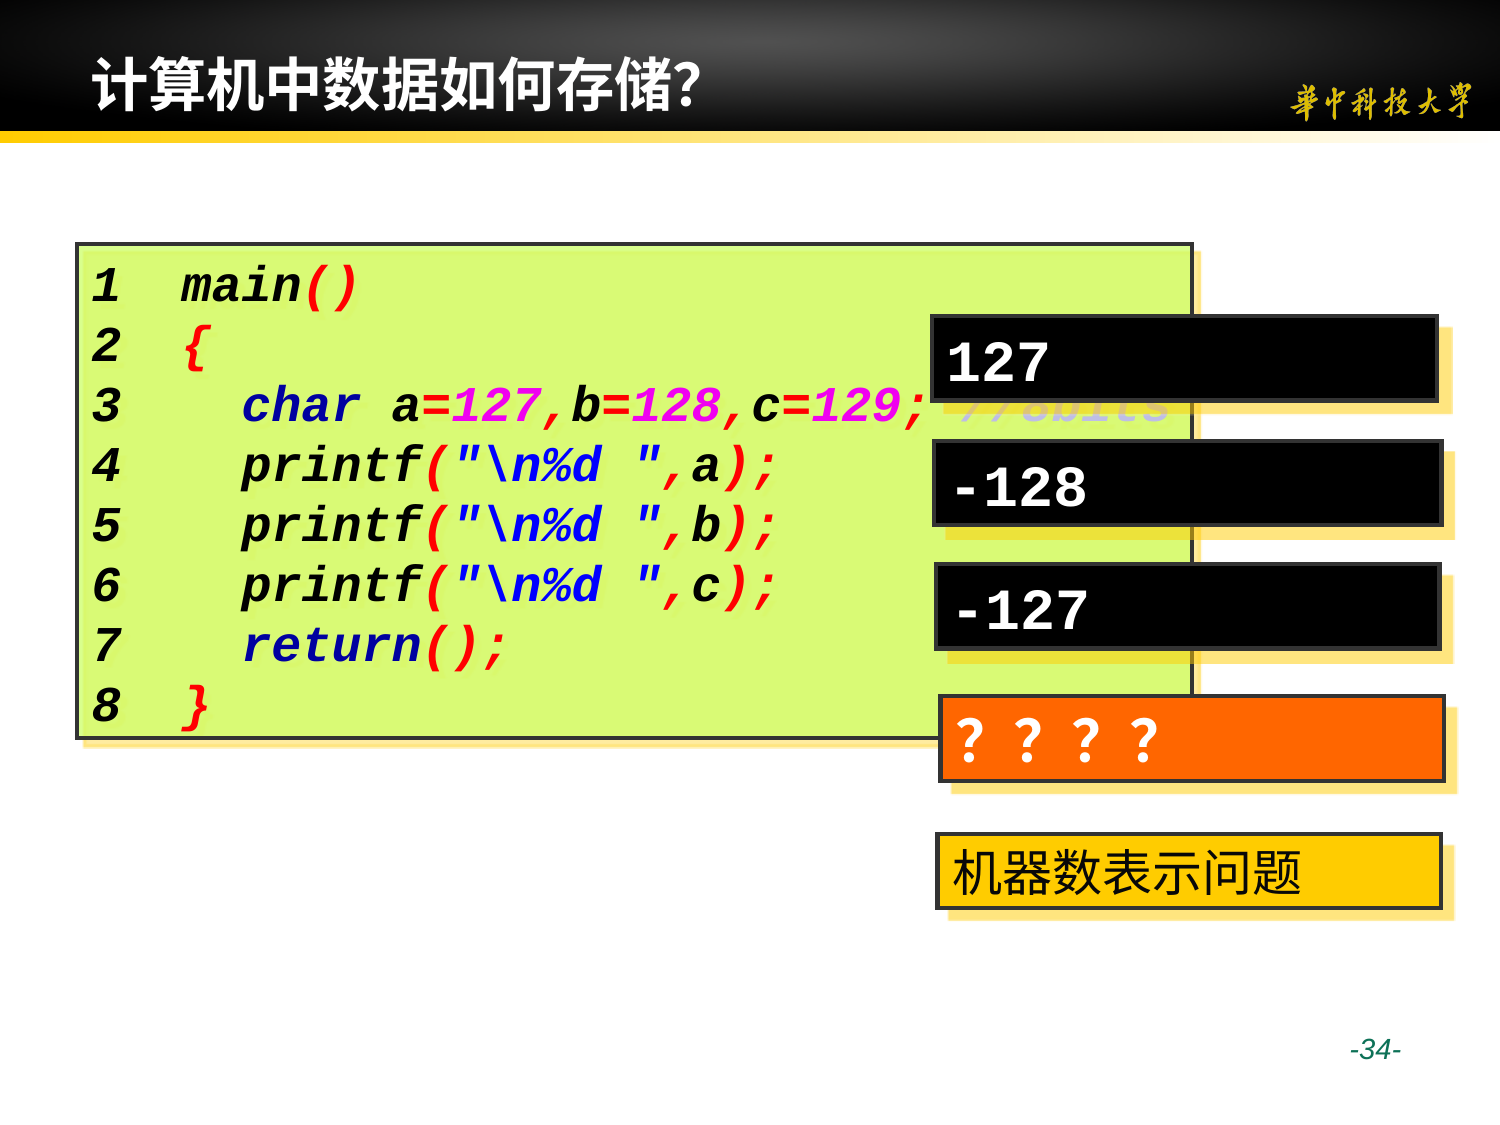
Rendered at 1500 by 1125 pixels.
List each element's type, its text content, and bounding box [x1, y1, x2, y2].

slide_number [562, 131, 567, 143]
text_box -127 [935, 564, 1440, 649]
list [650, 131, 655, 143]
text_box 机器数表示问题 [937, 833, 1442, 909]
slide_number -34- [1257, 1023, 1425, 1102]
text_box ？？？？ [940, 696, 1445, 781]
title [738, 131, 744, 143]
text_box 1 main() 2 { 3 char a=127,b=128,c=129; //8bits 4 printf("\n%d ",a); 5 printf("\n%d ",b); 6 printf("\n%d ",c); 7 return(); 8 } [76, 243, 1193, 739]
title C语言中的定点数 [1193, 662, 1198, 696]
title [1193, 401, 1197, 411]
text_box -128 [933, 440, 1442, 526]
picture [0, 0, 1500, 131]
title C语言中的定点数 [87, 739, 940, 743]
text_box 127 [931, 316, 1438, 401]
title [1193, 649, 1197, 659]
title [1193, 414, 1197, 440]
title 计算机中数据如何存储？ [74, 34, 1426, 131]
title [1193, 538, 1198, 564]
title C语言中的定点数 [1193, 255, 1198, 316]
